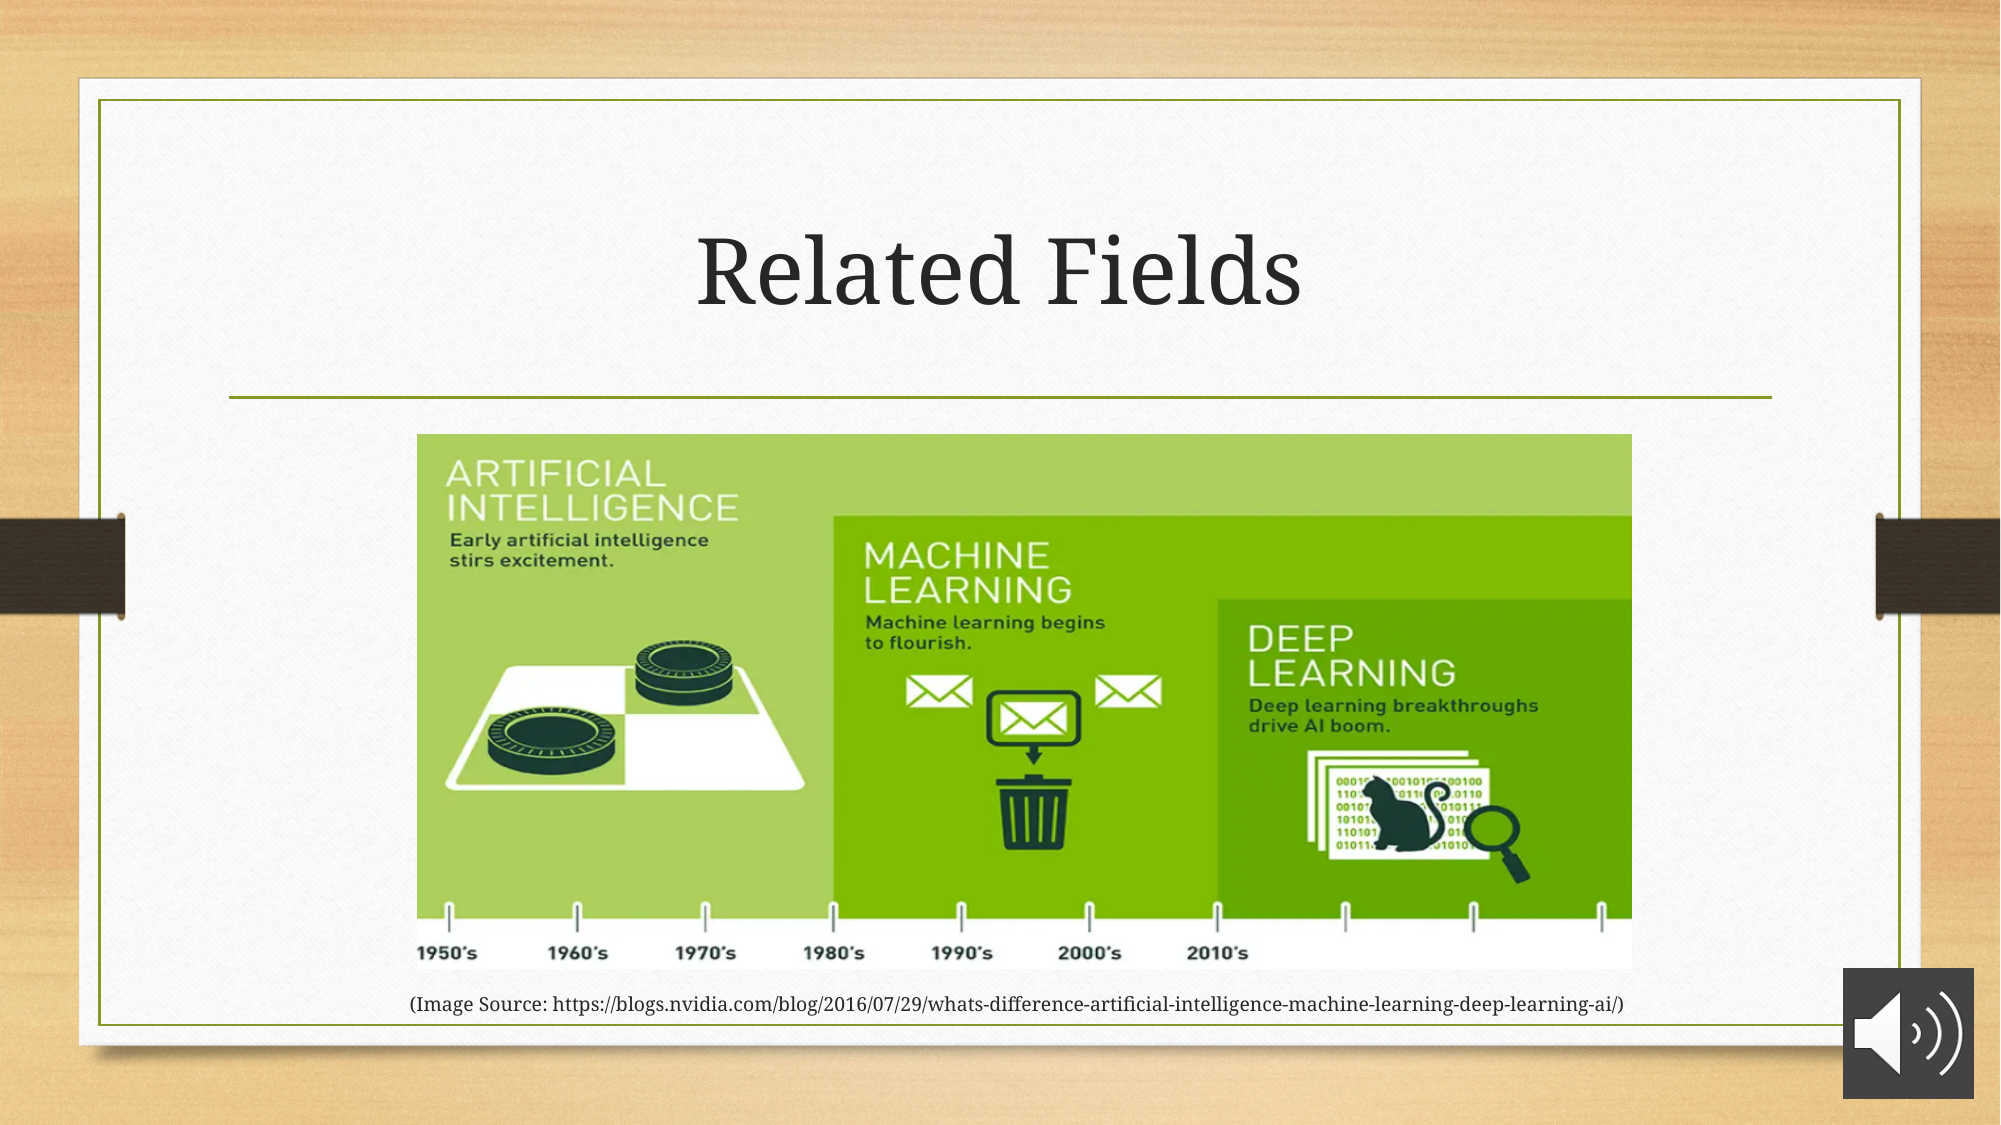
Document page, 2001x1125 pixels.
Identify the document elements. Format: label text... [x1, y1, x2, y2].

title Related Fields [212, 161, 1788, 375]
picture [0, 0, 2001, 1125]
list (Image Source: https://blogs.nvidia.com/blog/2016/07/29/whats-difference-artificial-intelligence-machine-learning-deep-learning-ai/) [394, 984, 1656, 1025]
